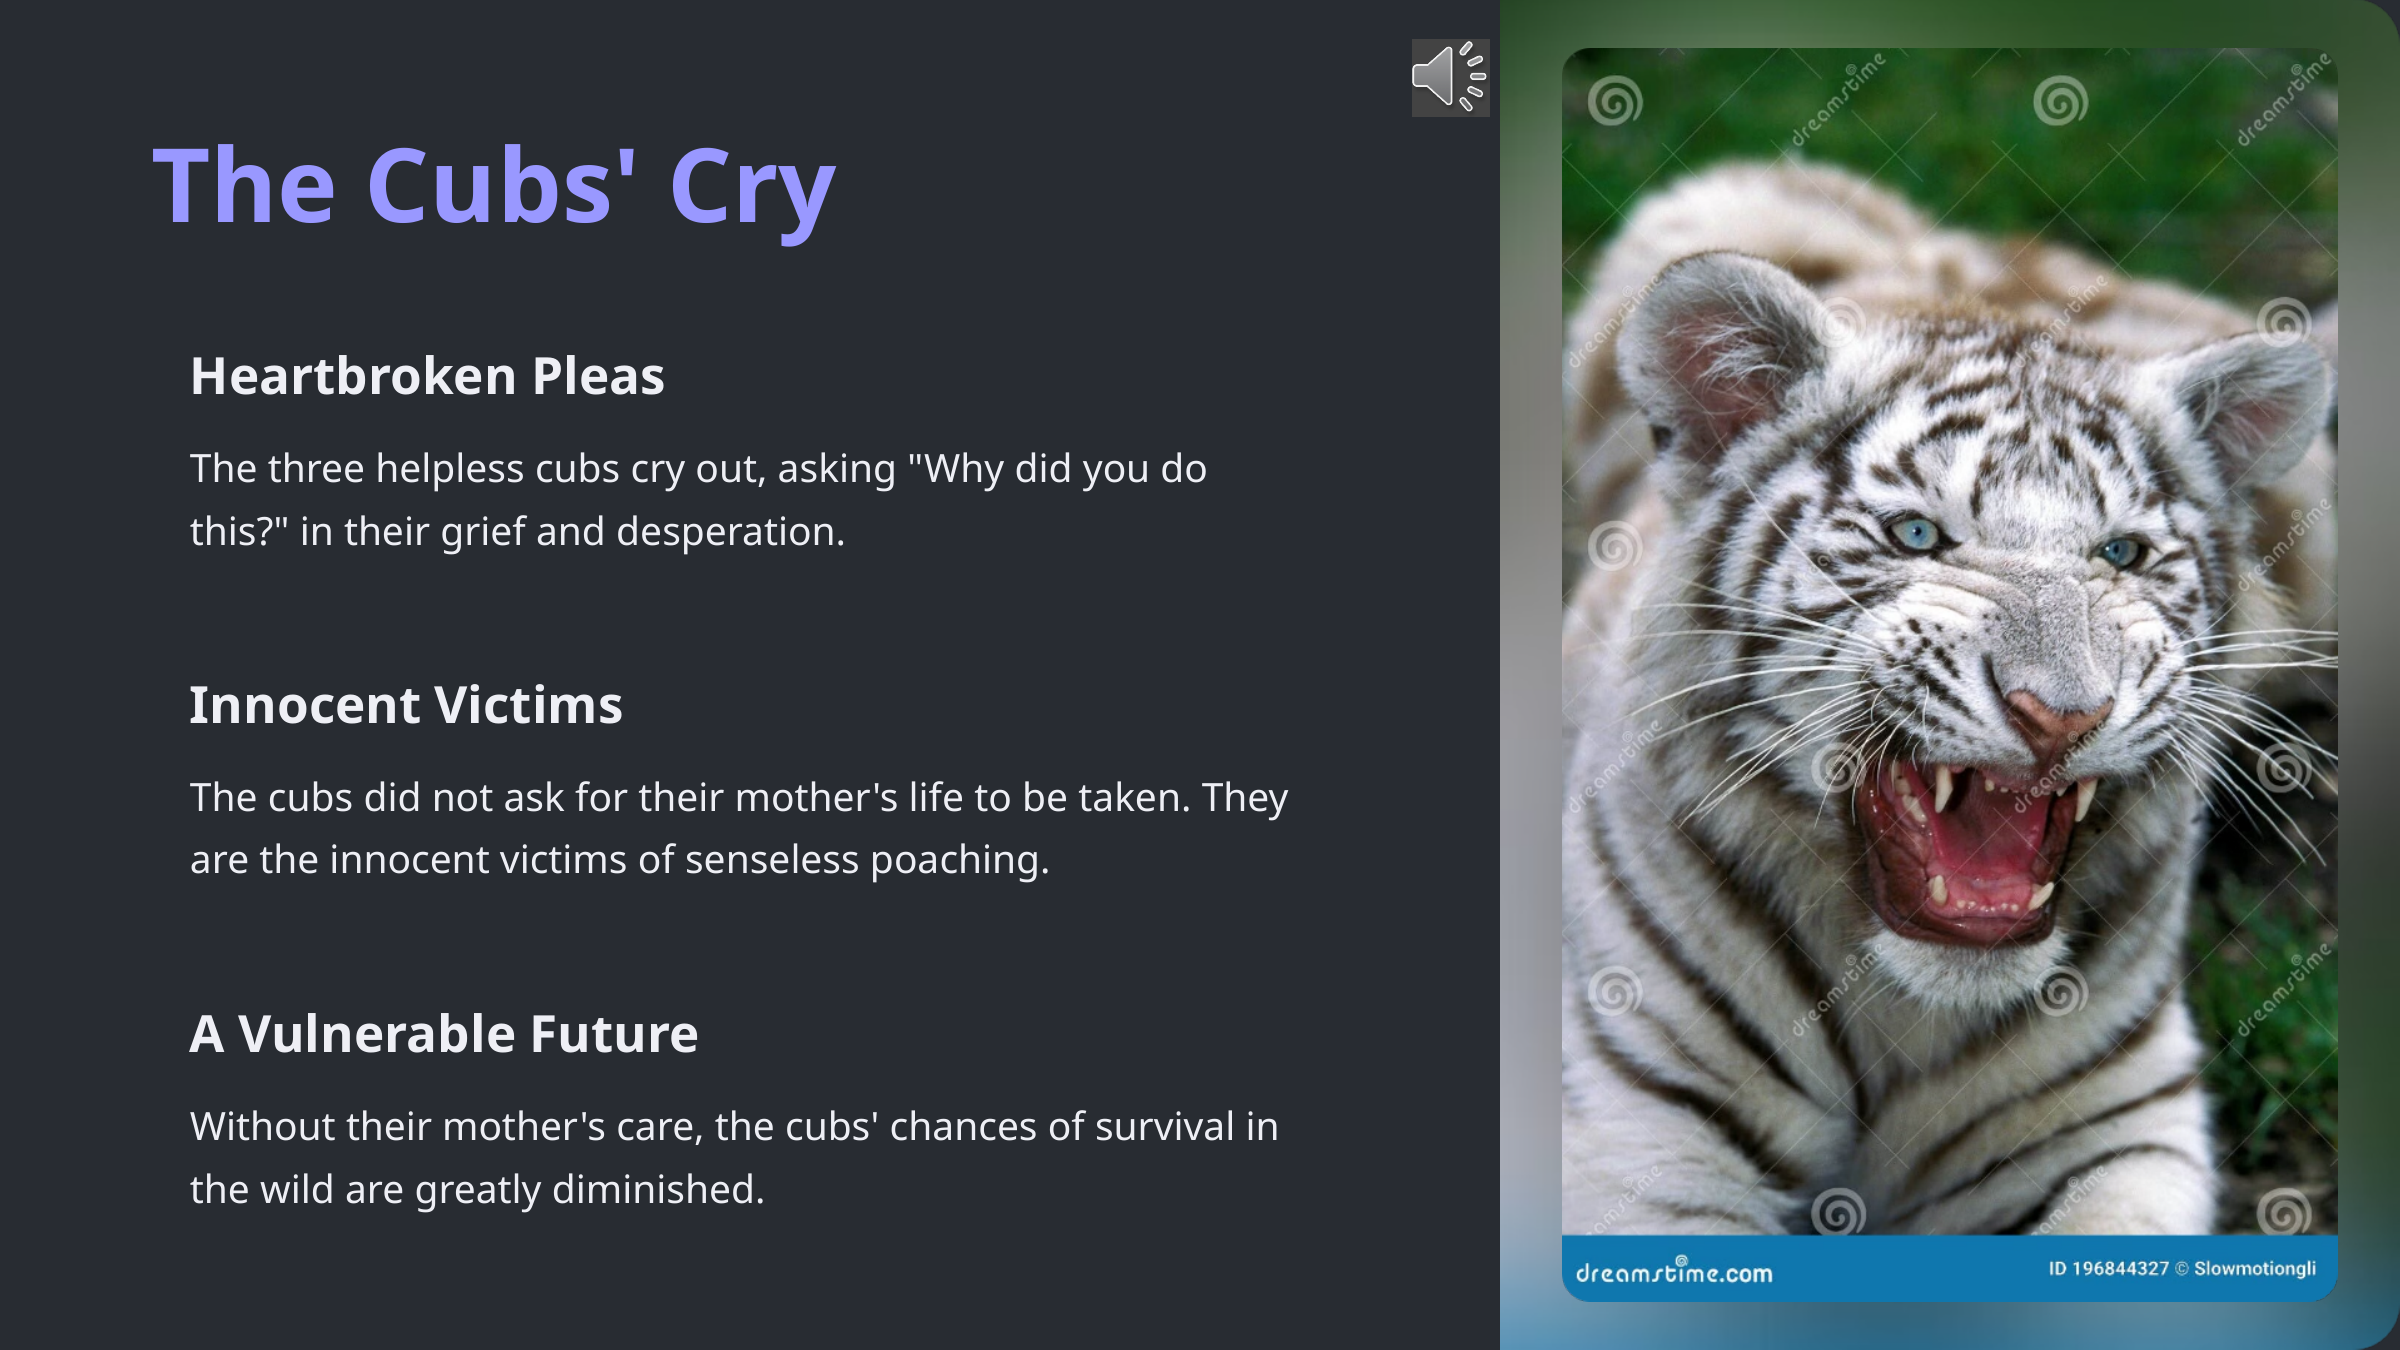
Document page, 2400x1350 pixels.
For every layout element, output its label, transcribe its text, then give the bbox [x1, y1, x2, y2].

text_box A Vulnerable Future [175, 991, 689, 1056]
text_box The Cubs' Cry [136, 107, 1163, 236]
text_box [136, 623, 1364, 914]
text_box [136, 294, 1364, 585]
text_box The three helpless cubs cry out, asking "Why did you do this?" in their grief and desperation. [175, 420, 1325, 546]
text_box Innocent Victims [175, 662, 689, 727]
picture [1499, 0, 2400, 1350]
text_box Without their mother's care, the cubs' chances of survival in the wild are greatly diminished. [175, 1078, 1325, 1204]
text_box The cubs did not ask for their mother's life to be taken. They are the innocent victims of senseless poaching. [175, 749, 1325, 875]
text_box [136, 952, 1364, 1243]
text_box [0, 0, 1499, 1350]
picture [1411, 38, 1492, 119]
text_box Heartbroken Pleas [175, 333, 689, 398]
